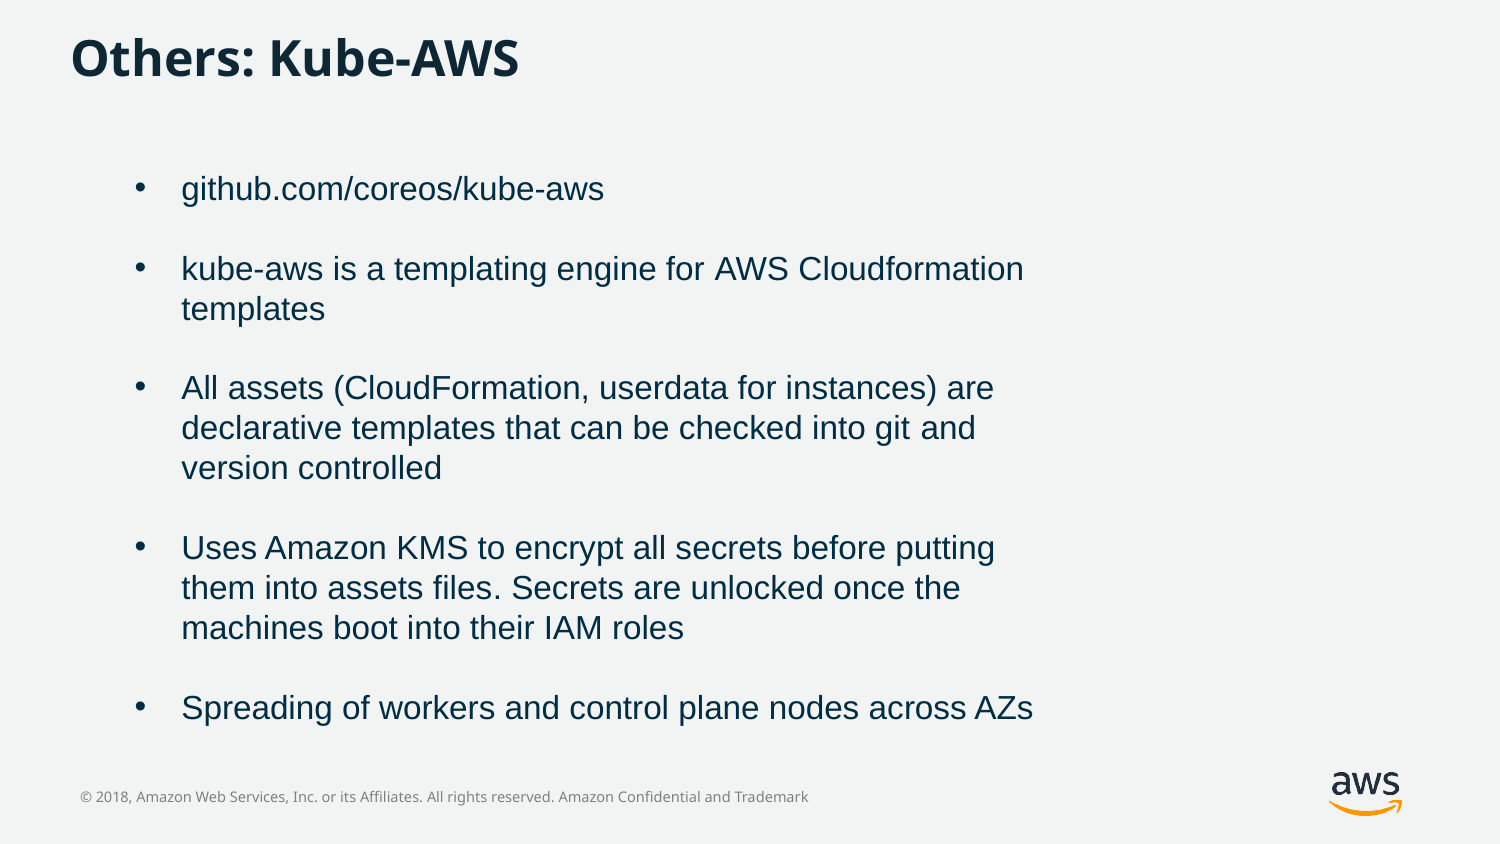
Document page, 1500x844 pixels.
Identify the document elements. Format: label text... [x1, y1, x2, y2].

picture [1329, 772, 1402, 816]
title Others: Kube-AWS [55, 18, 1402, 160]
text_box github.com/coreos/kube-aws kube-aws is a templating engine for AWS Cloudformation templates All assets (CloudFormation, userdata for instances) are declarative templates that can be checked into git and version controlled Uses Amazon KMS to encrypt all secrets before putting them into assets files. Secrets are unlocked once the machines boot into their IAM roles Spreading of workers and control plane nodes across AZs [82, 159, 1065, 774]
